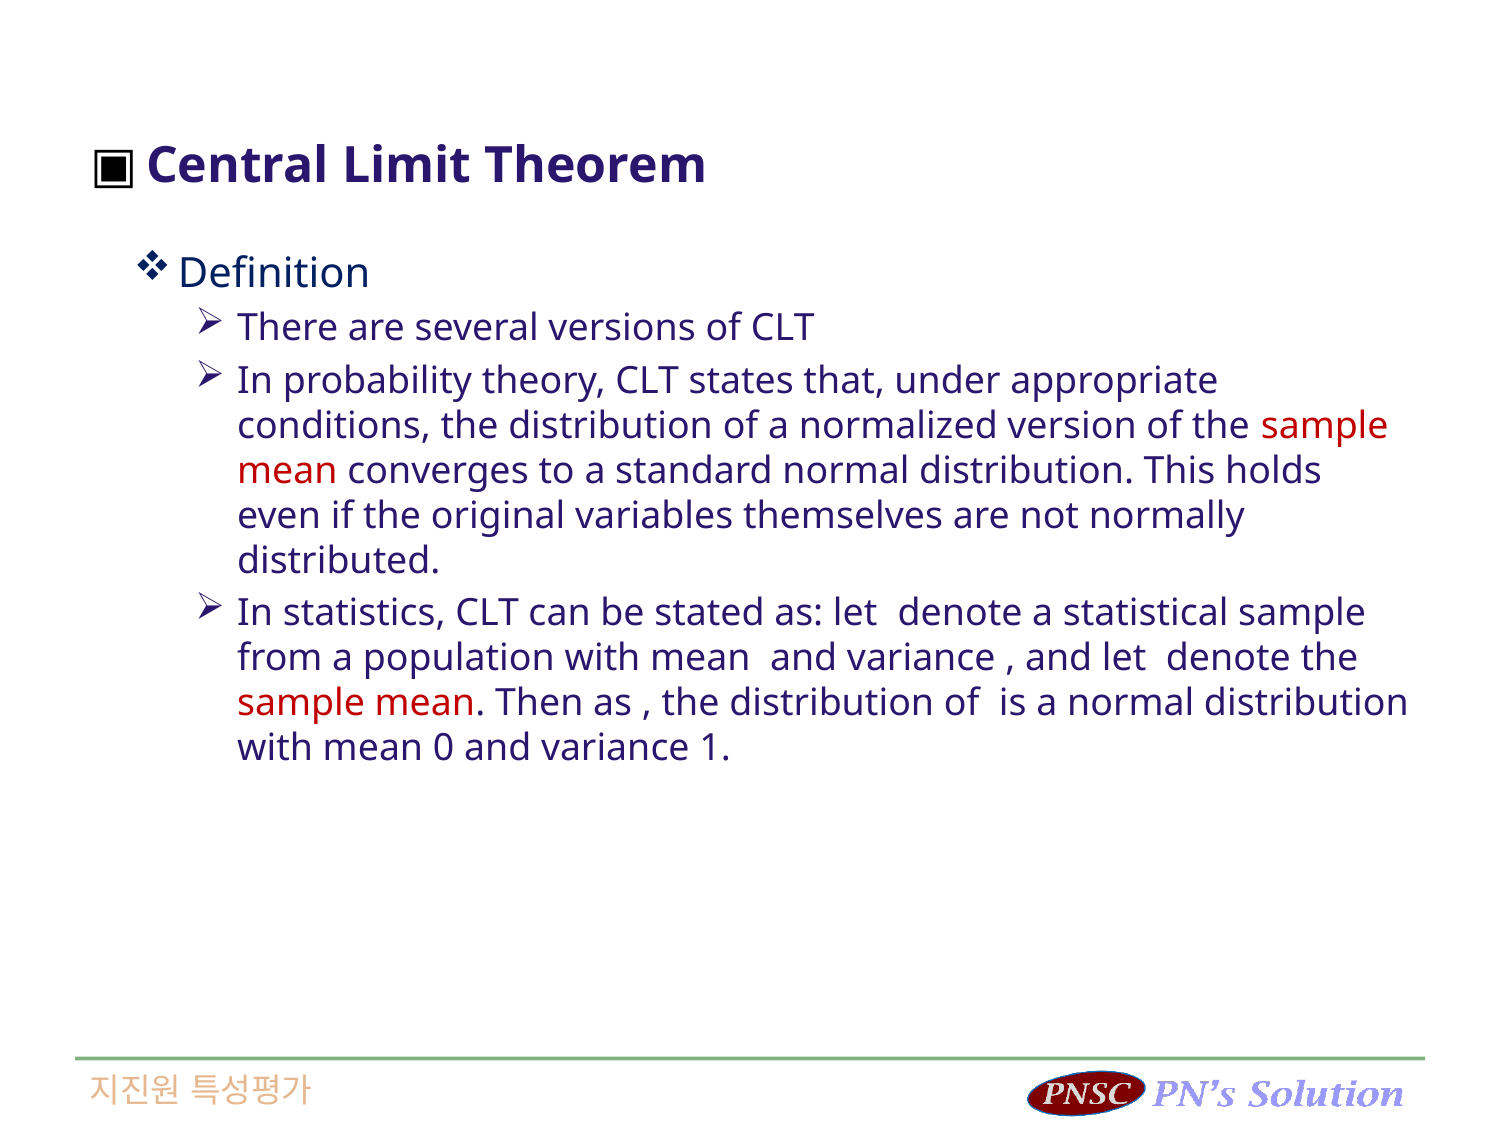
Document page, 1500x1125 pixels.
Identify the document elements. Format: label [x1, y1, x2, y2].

picture [1022, 1062, 1425, 1125]
